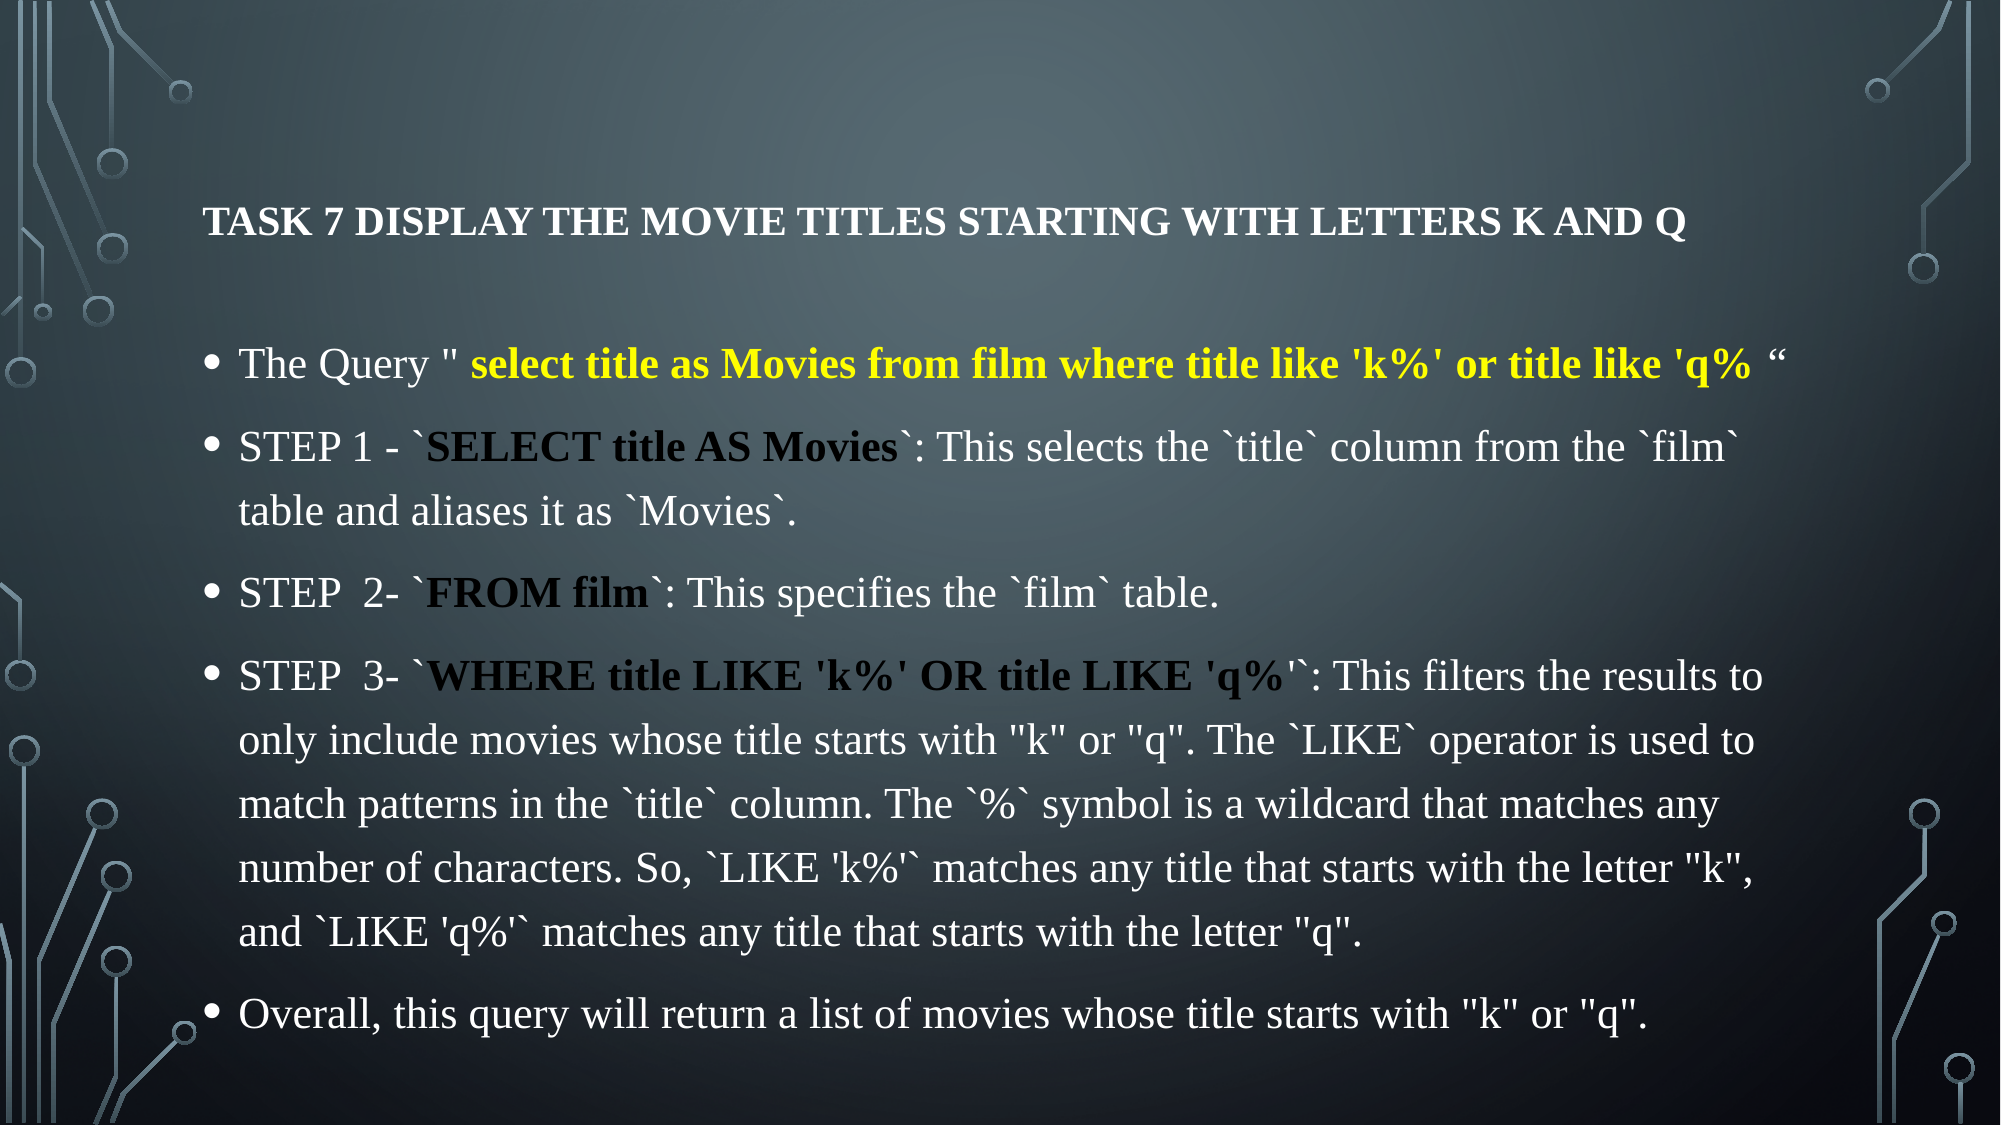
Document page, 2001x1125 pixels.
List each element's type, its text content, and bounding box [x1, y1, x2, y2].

list The Query " select title as Movies from film where title like 'k%' or title like 'q% “ STEP 1 - `SELECT title AS Movies`: This selects the `title` column from the `film` table and aliases it as `Movies`. STEP 2- `FROM film`: This specifies the `film` table. STEP 3- `WHERE title LIKE 'k%' OR title LIKE 'q%'`: This filters the results to only include movies whose title starts with "k" or "q". The `LIKE` operator is used to match patterns in the `title` column. The `%` symbol is a wildcard that matches any number of characters. So, `LIKE 'k%'` matches any title that starts with the letter "k", and `LIKE 'q%'` matches any title that starts with the letter "q". Overall, this query will return a list of movies whose title starts with "k" or "q". [187, 316, 1813, 1056]
title Task 7 Display the movie titles starting with letters K and Q [187, 99, 1813, 316]
